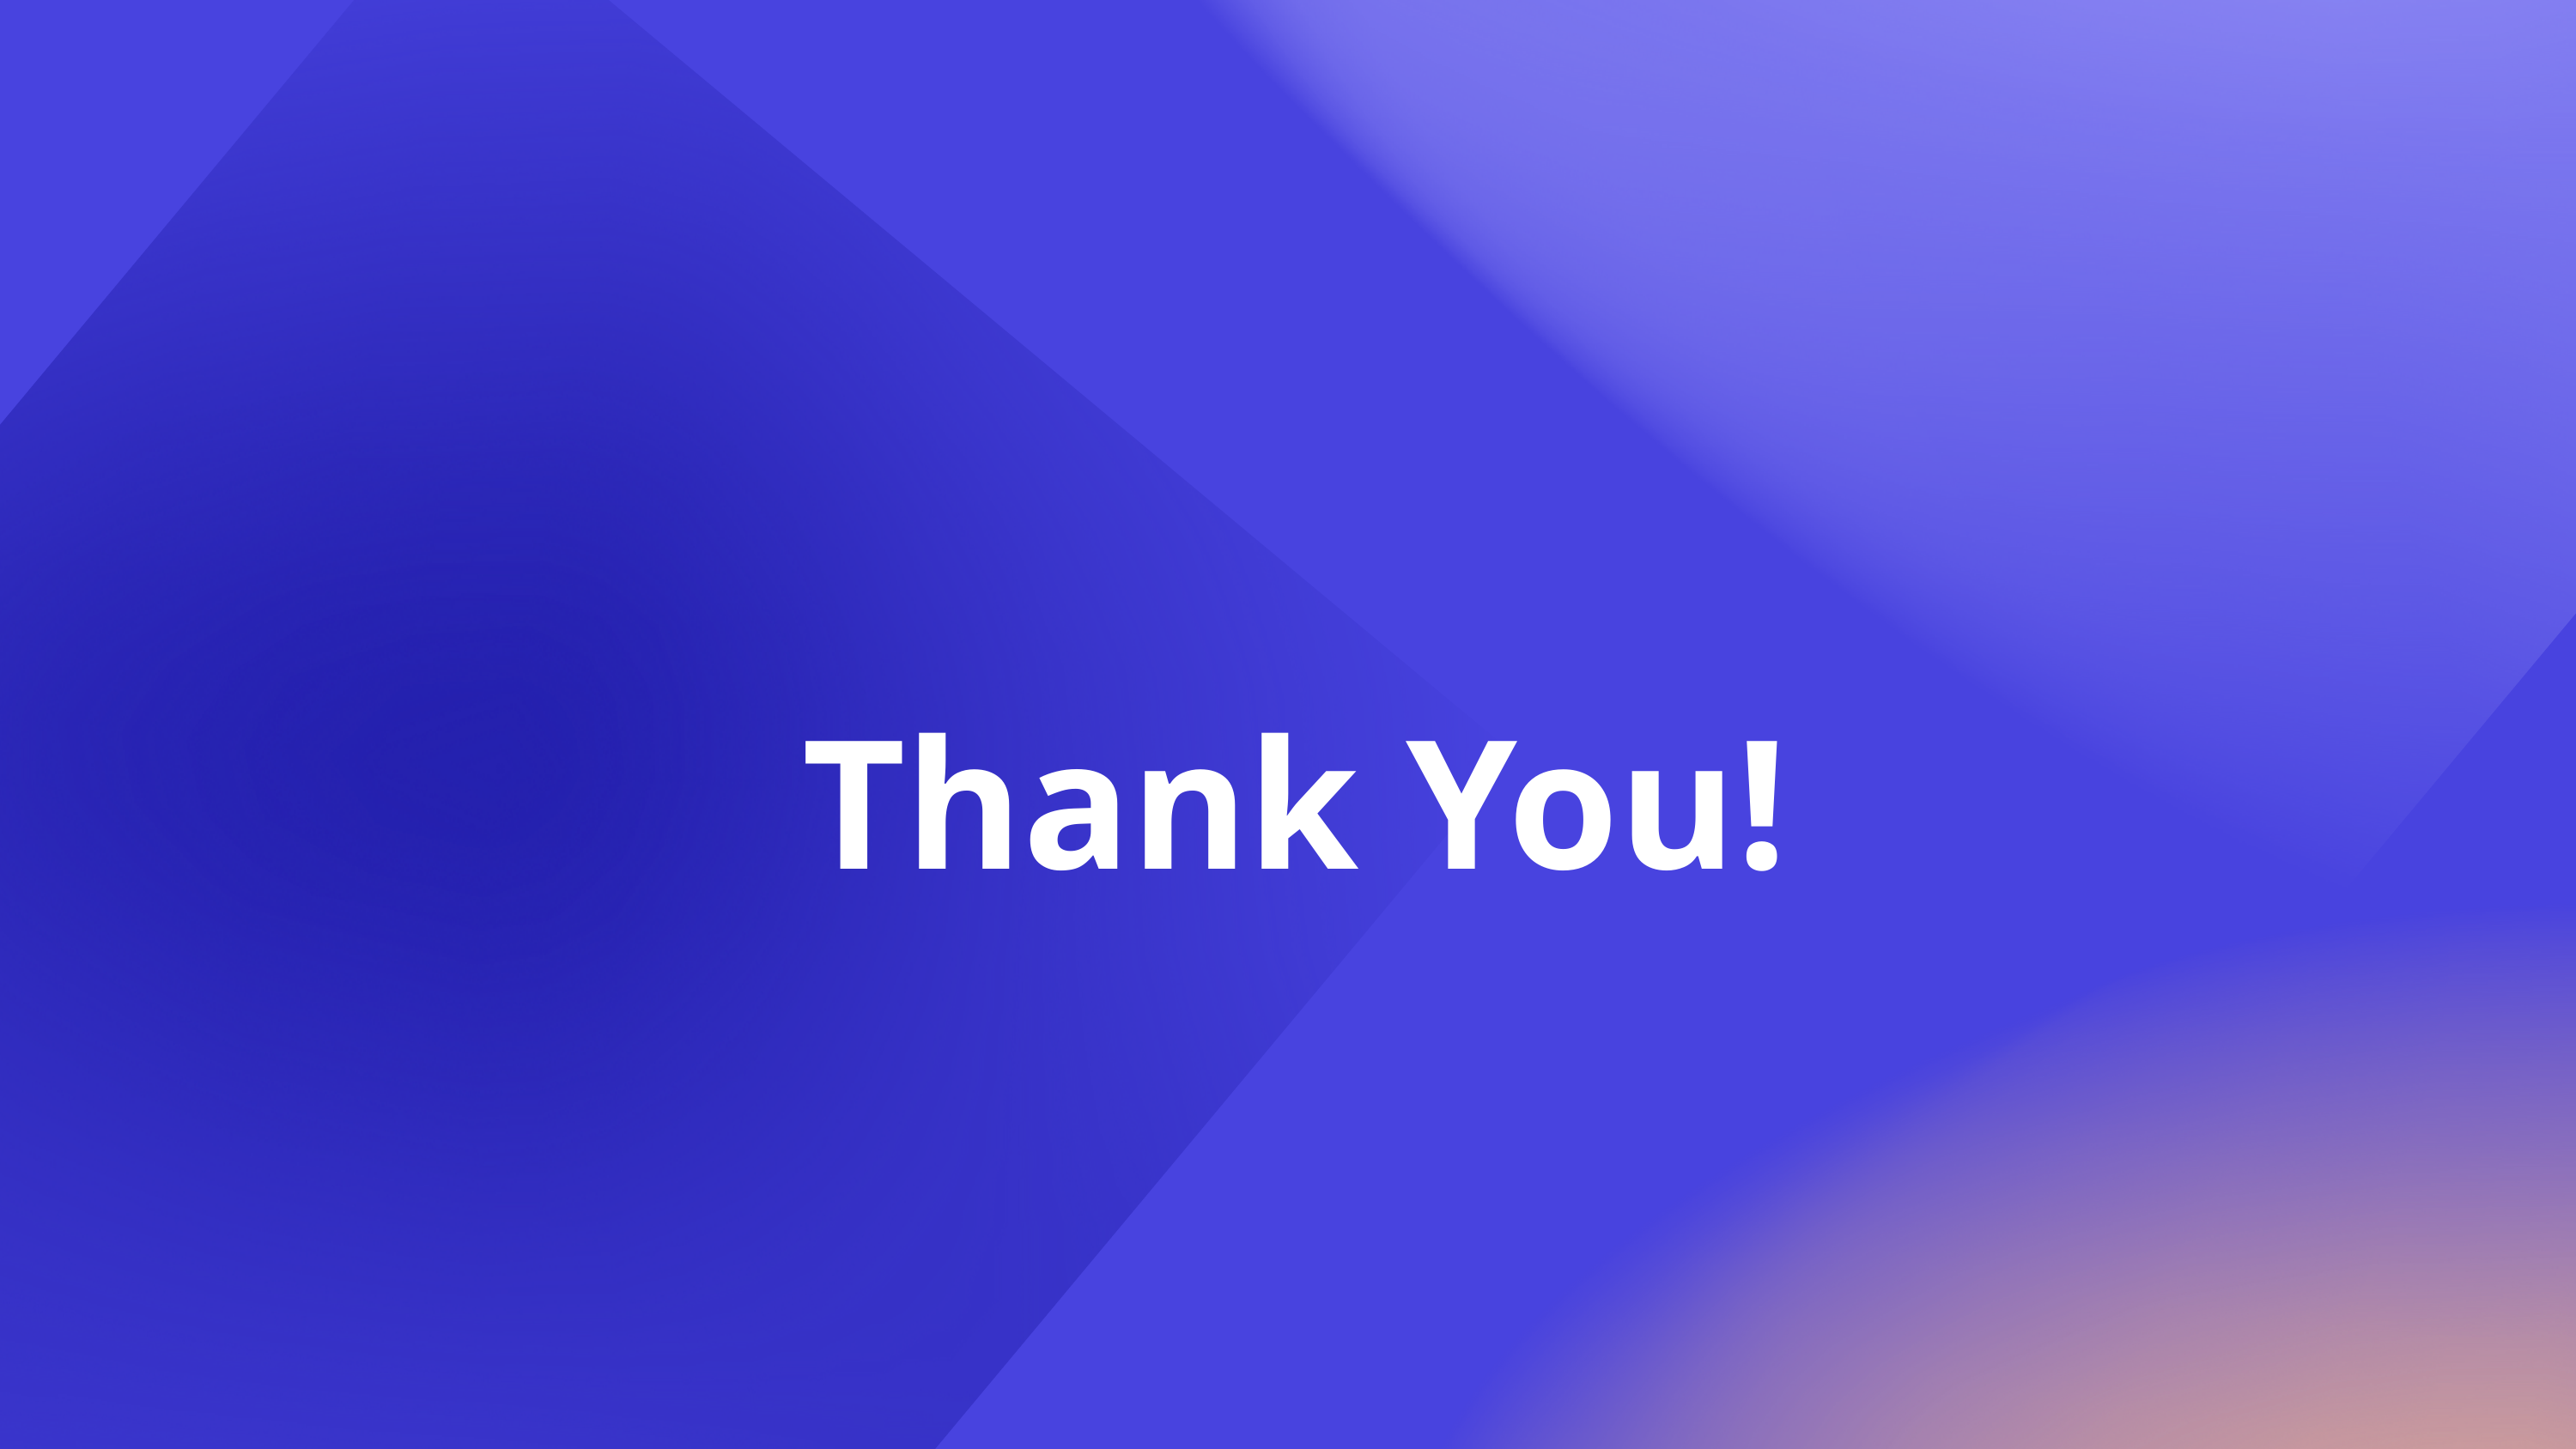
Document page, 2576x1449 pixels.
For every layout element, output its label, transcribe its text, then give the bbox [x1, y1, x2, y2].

text_box [1404, 900, 2576, 1449]
text_box Thank You! [802, 604, 2495, 906]
text_box [0, 0, 1388, 1449]
text_box [1018, 0, 2576, 711]
